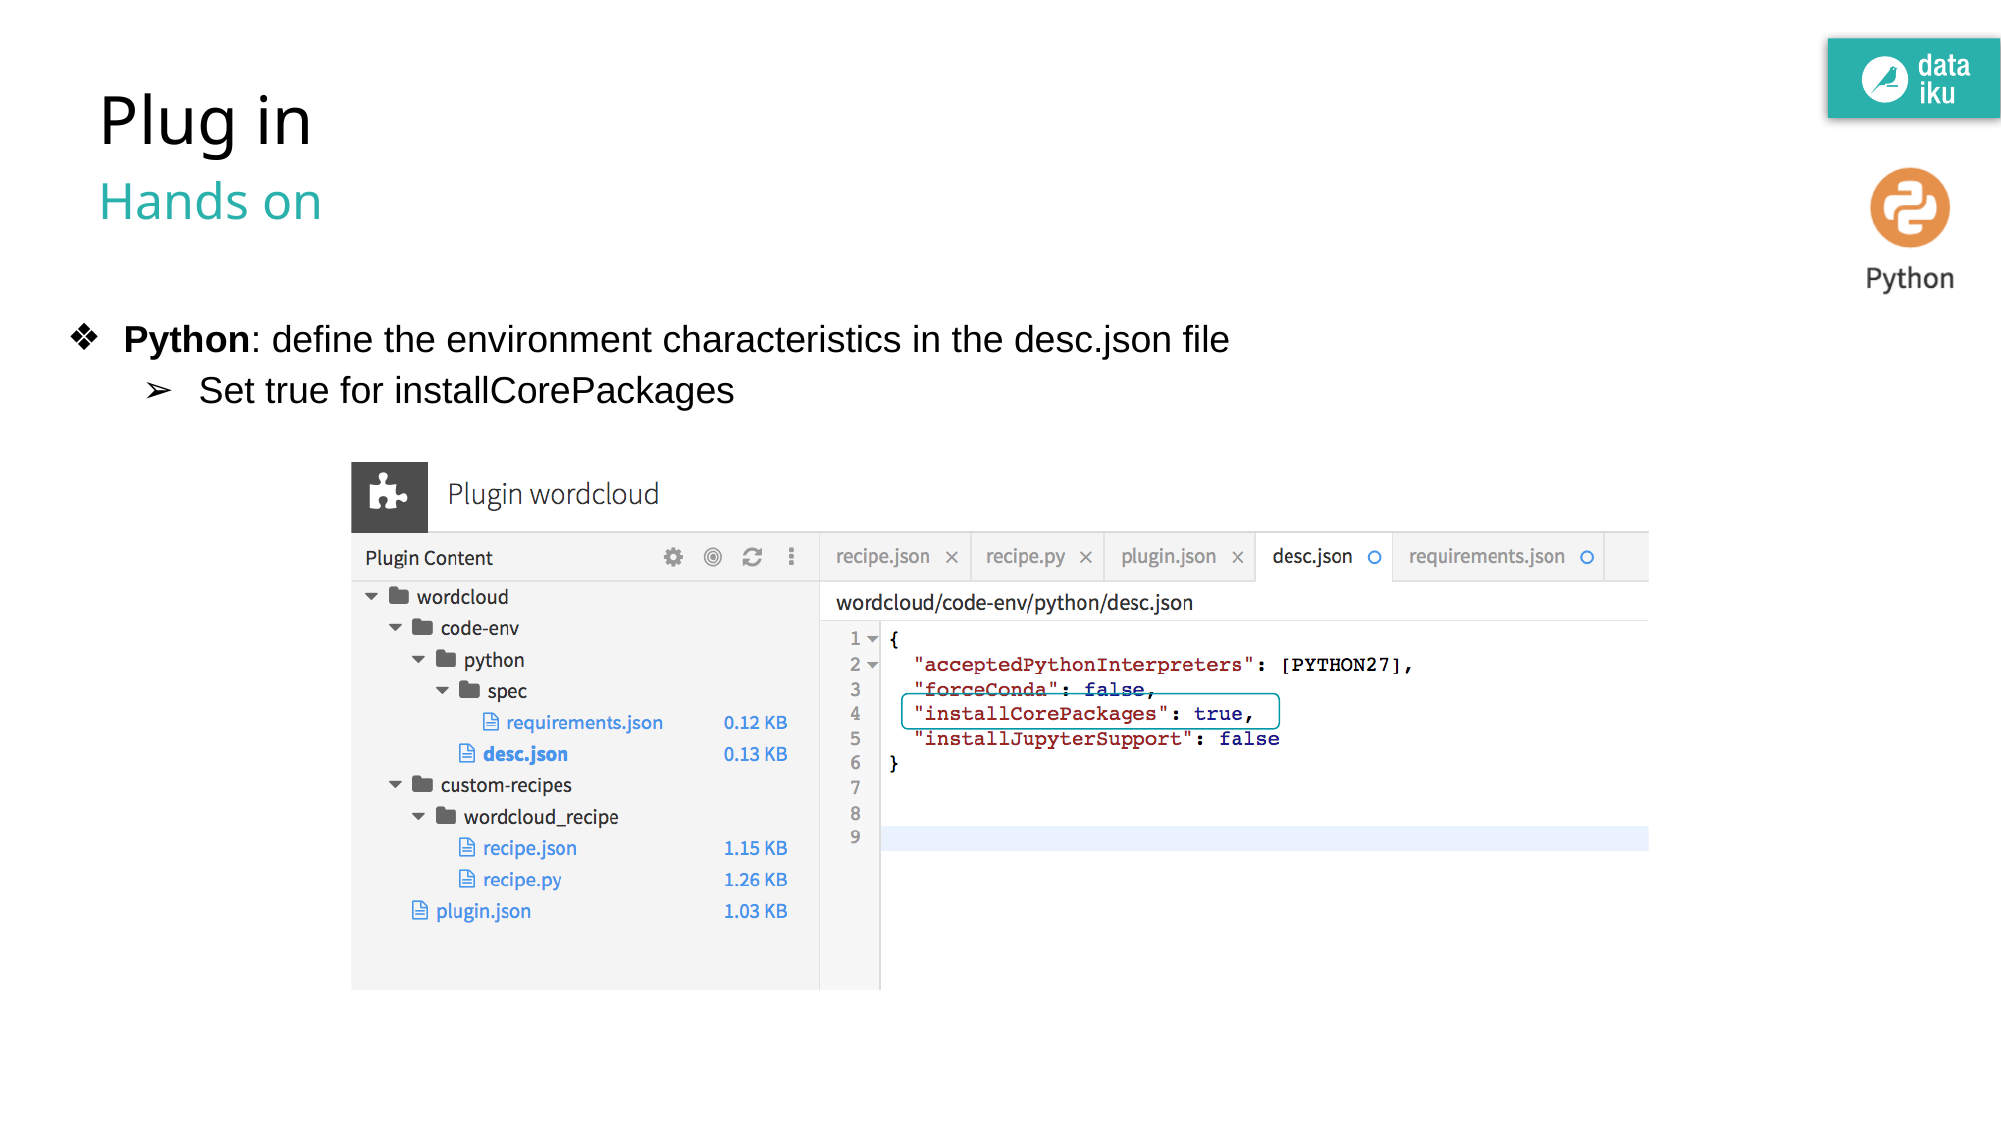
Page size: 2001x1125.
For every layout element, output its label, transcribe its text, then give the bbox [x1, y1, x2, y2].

title Plug in [78, 78, 1922, 149]
text_box Python: define the environment characteristics in the desc.json file Set true for installCorePackages [33, 293, 1315, 421]
title Hands on [78, 149, 1826, 252]
picture [351, 462, 1649, 991]
picture [1830, 145, 1976, 305]
